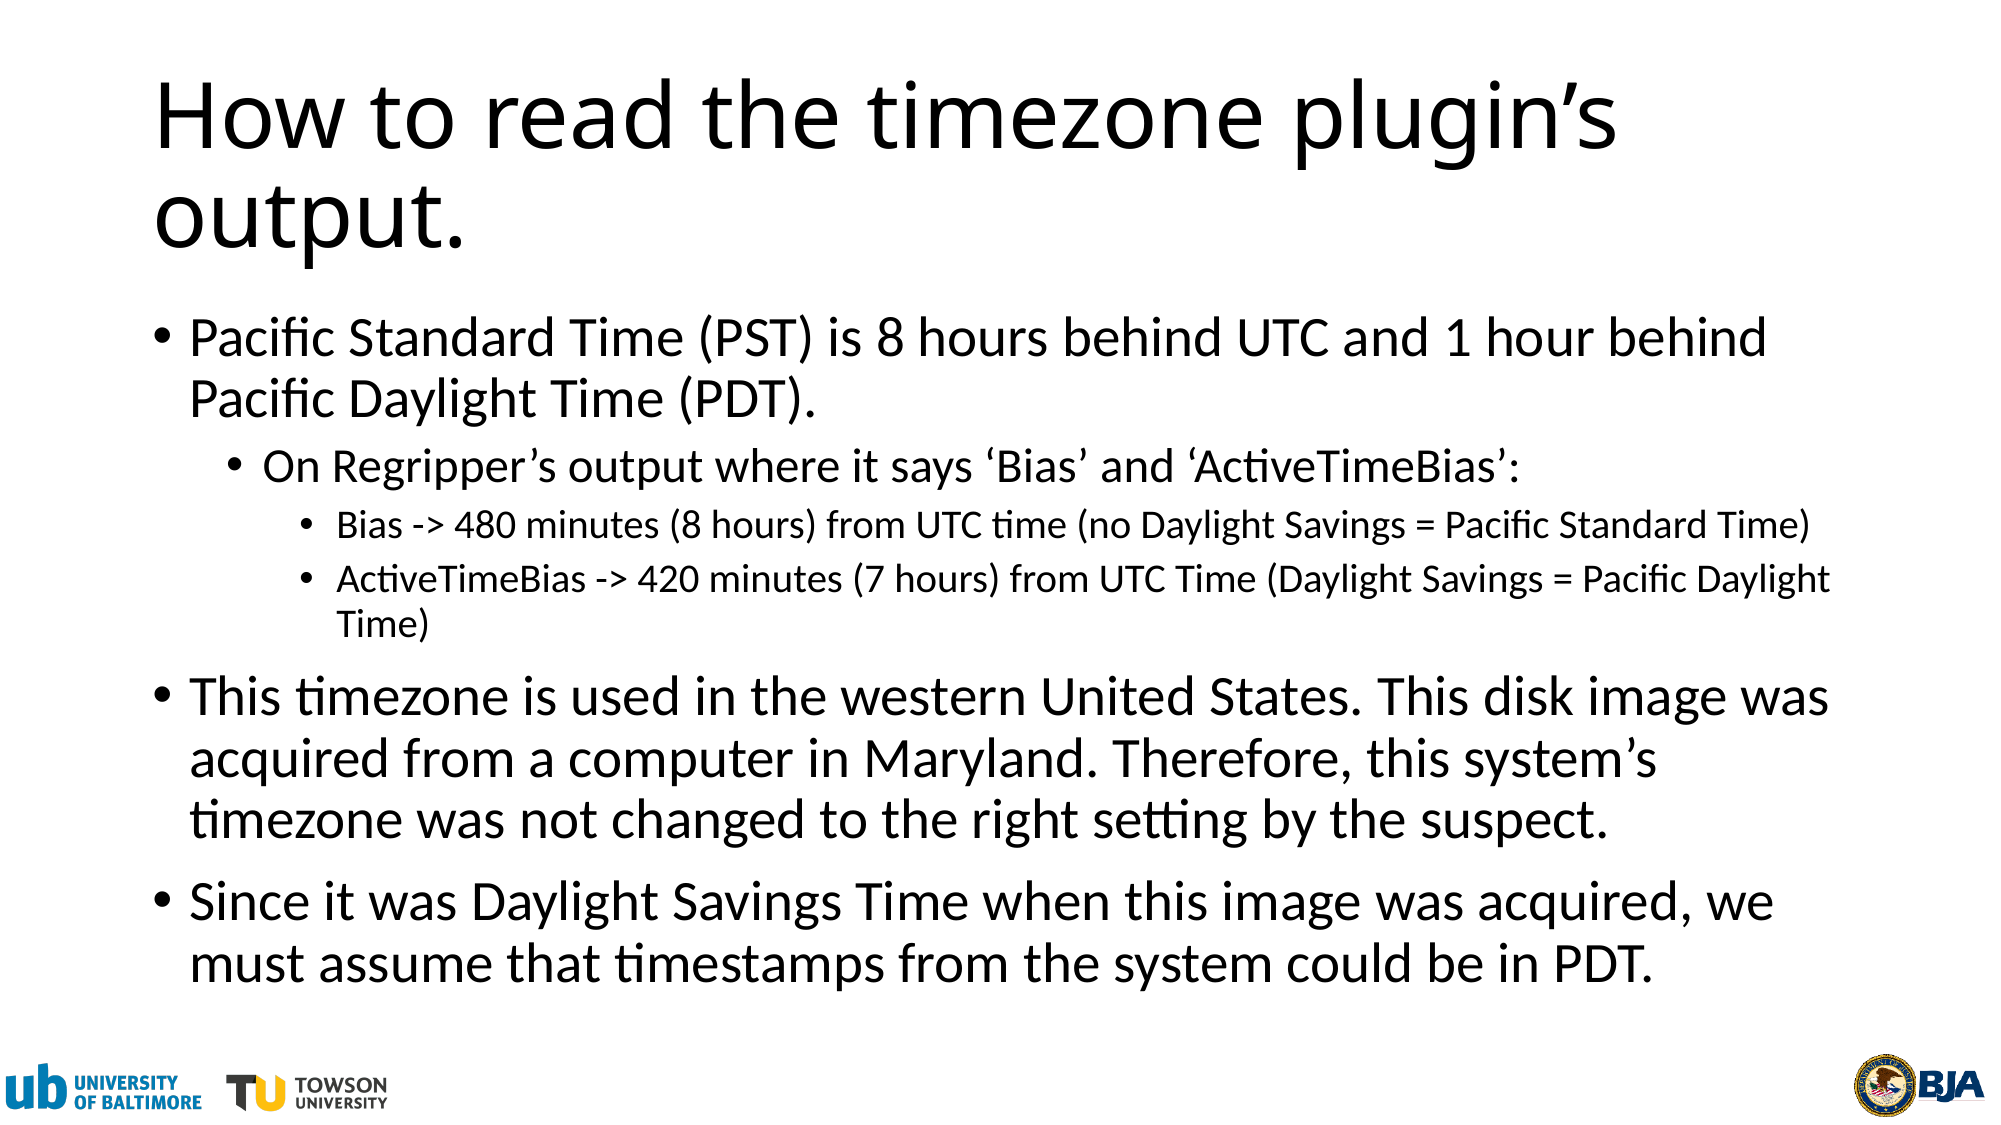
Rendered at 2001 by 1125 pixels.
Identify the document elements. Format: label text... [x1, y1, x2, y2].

picture [1854, 1054, 1986, 1117]
picture [0, 1031, 407, 1125]
list Pacific Standard Time (PST) is 8 hours behind UTC and 1 hour behind Pacific Daylight Time (PDT). On Regripper’s output where it says ‘Bias’ and ‘ActiveTimeBias’: Bias -> 480 minutes (8 hours) from UTC time (no Daylight Savings = Pacific Standard Time) ActiveTimeBias -> 420 minutes (7 hours) from UTC Time (Daylight Savings = Pacific Daylight Time) This timezone is used in the western United States. This disk image was acquired from a computer in Maryland. Therefore, this system’s timezone was not changed to the right setting by the suspect. Since it was Daylight Savings Time when this image was acquired, we must assume that timestamps from the system could be in PDT. [137, 299, 1863, 1014]
title How to read the timezone plugin’s output. [137, 59, 1863, 278]
